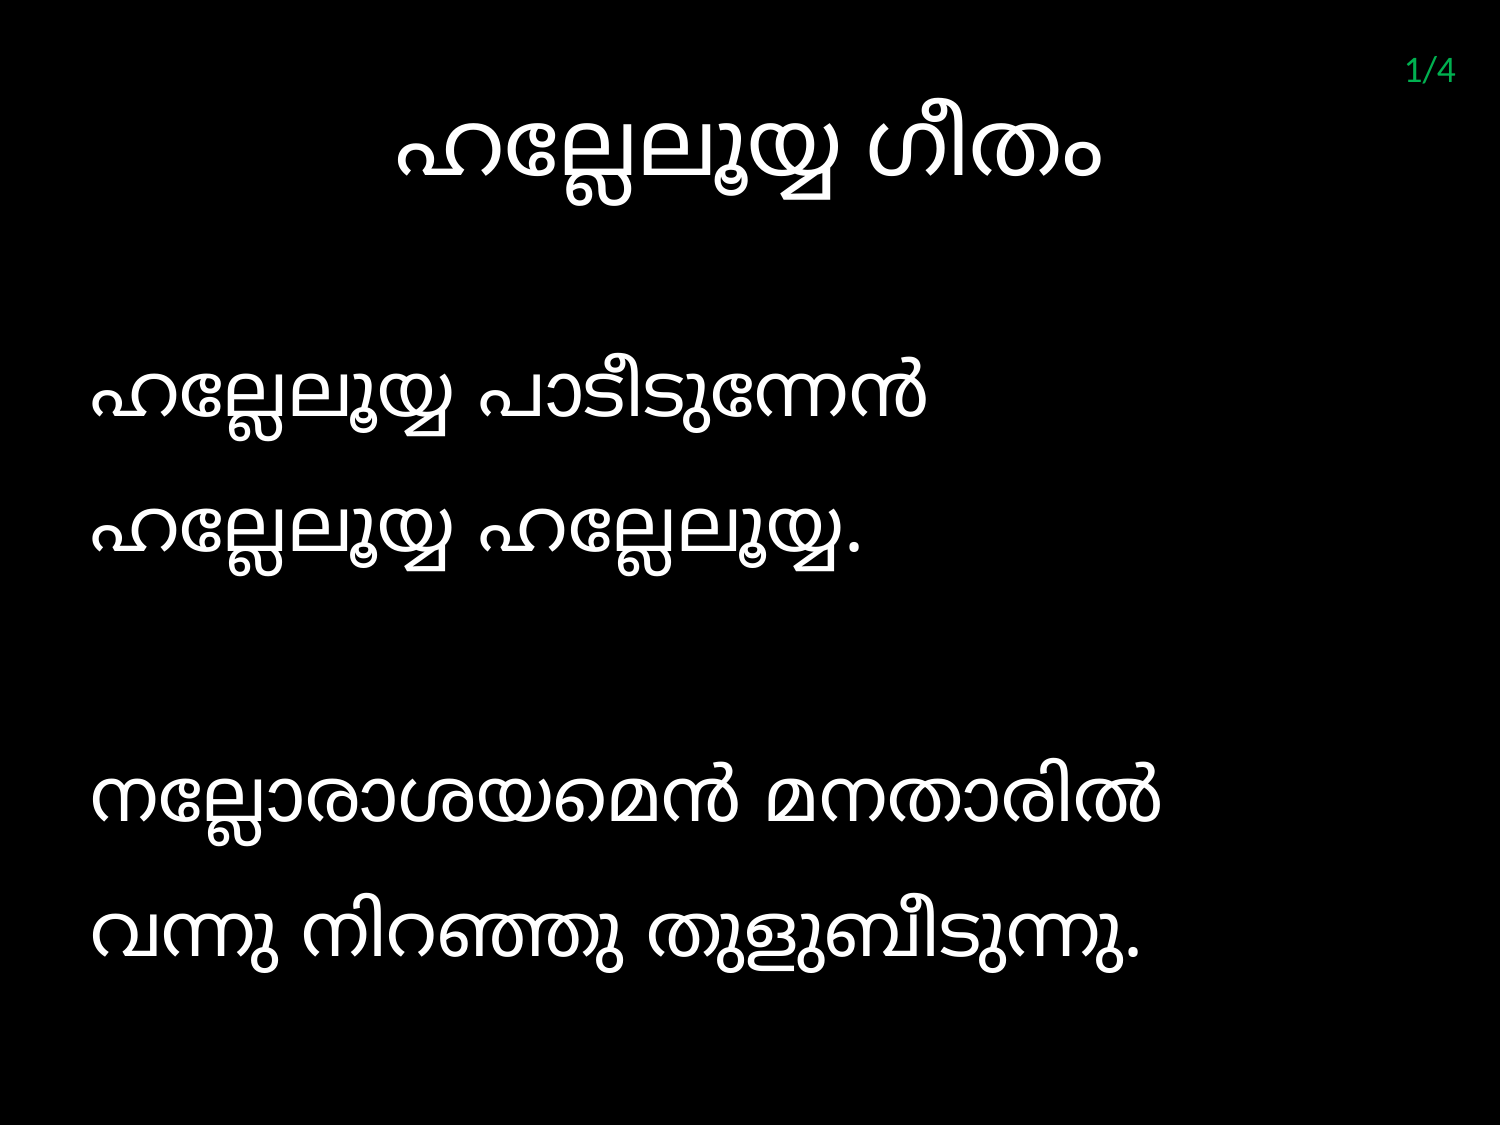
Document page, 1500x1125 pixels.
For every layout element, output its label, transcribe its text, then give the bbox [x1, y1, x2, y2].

text_box 1/4 [1388, 37, 1471, 98]
title ഹല്ലേലൂയ്യ ഗീതം [75, 45, 1425, 233]
list ഹല്ലേലൂയ്യ പാടീടുന്നേന്‍ ഹല്ലേലൂയ്യ ഹല്ലേലൂയ്യ. നല്ലോരാശയമെന്‍ മനതാരില്‍ വന്നു നിറഞ്ഞു തുളുബീടുന്നു. [75, 262, 1425, 1005]
